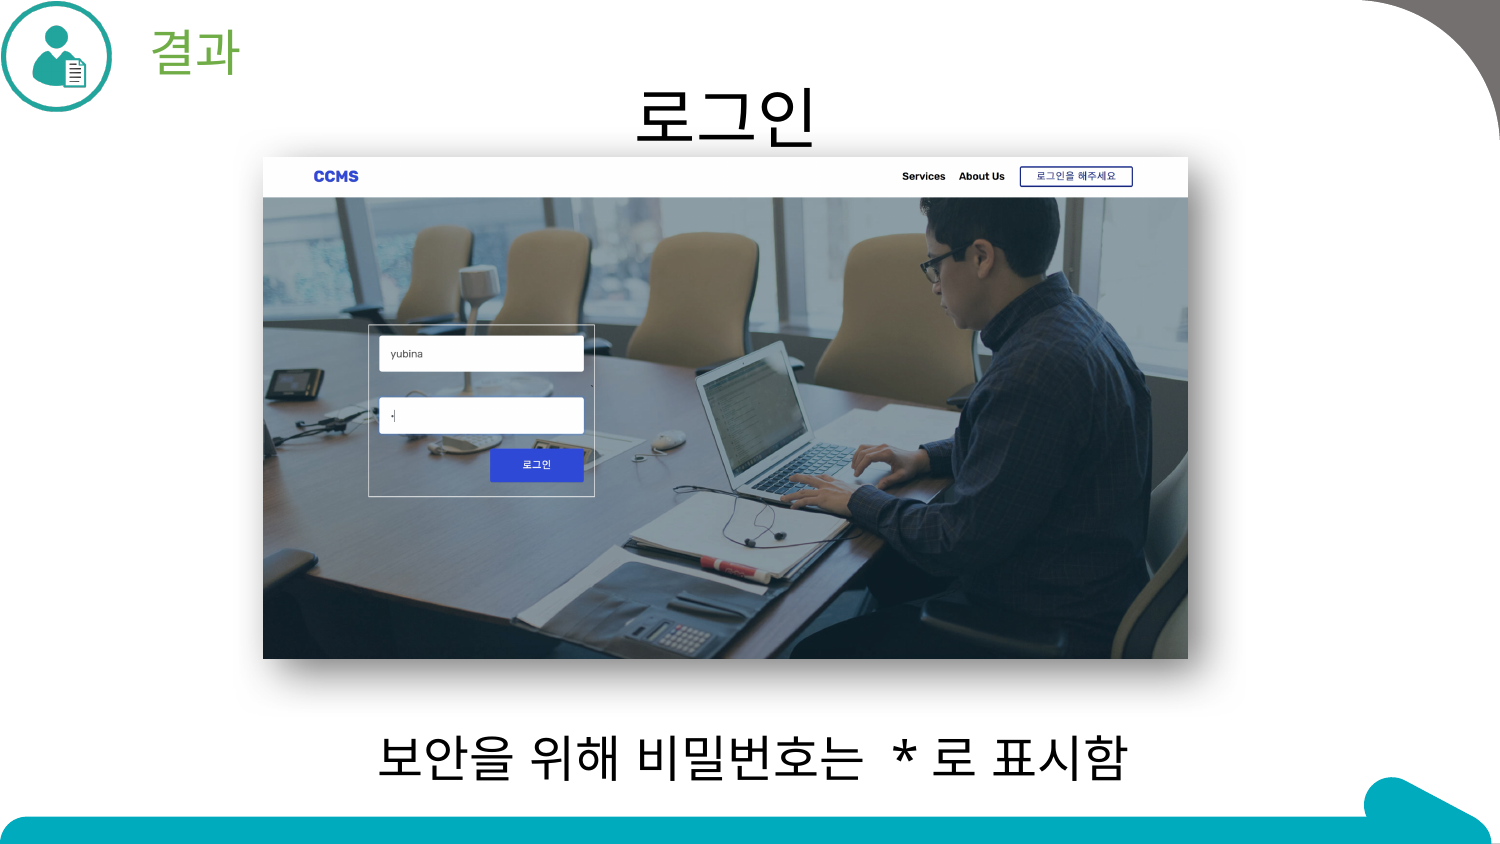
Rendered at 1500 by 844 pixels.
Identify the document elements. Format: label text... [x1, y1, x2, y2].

picture [263, 156, 1188, 659]
text_box 보안을 위해 비밀번호는 *로 표시함 [152, 712, 1355, 835]
picture [1, 1, 112, 112]
text_box 결과 [138, 16, 1165, 89]
text_box 로그인 [457, 61, 997, 155]
